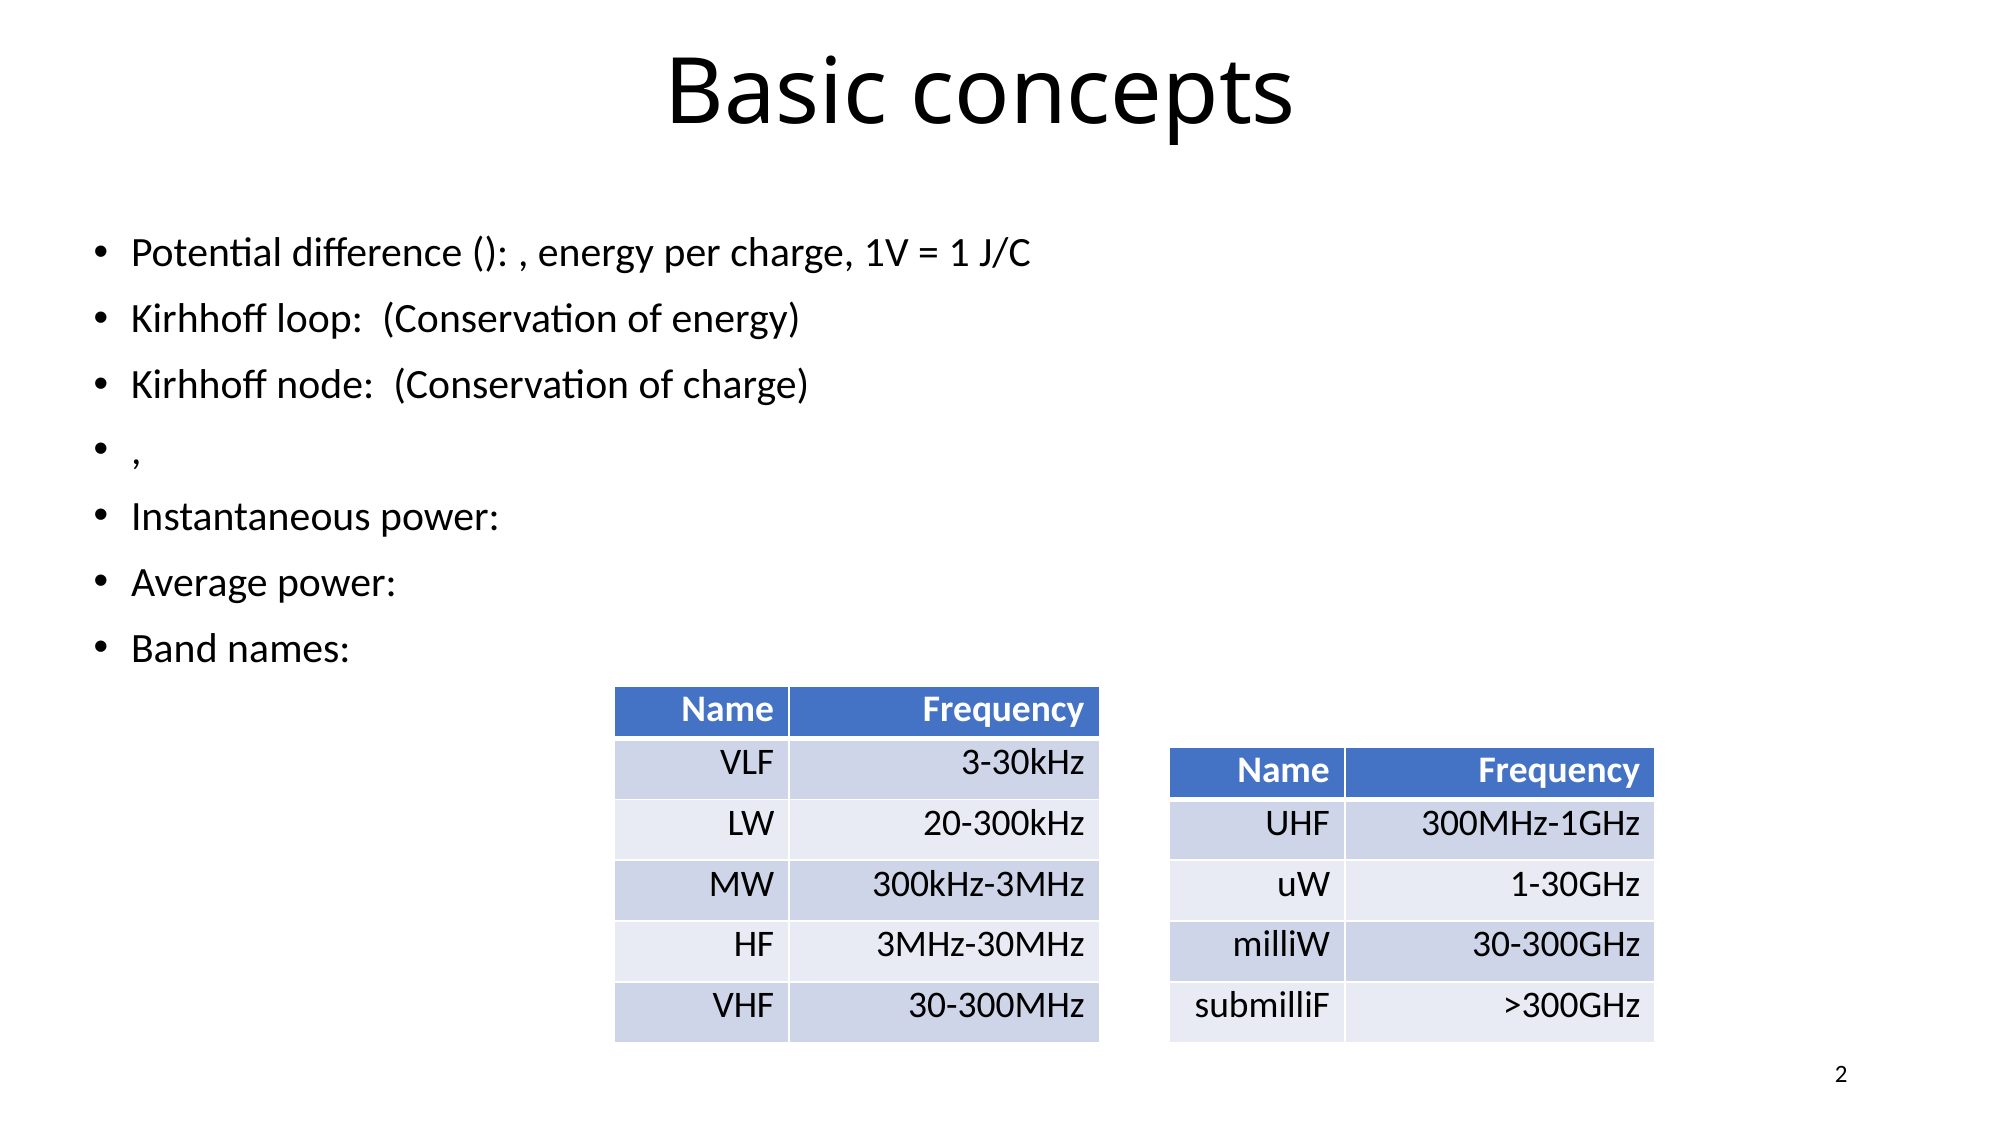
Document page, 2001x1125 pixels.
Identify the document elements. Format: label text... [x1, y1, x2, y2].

table_cell 30-300GHz [1346, 922, 1654, 981]
table_header Frequency [1346, 748, 1654, 797]
table_cell >300GHz [1346, 983, 1654, 1042]
table_cell submilliF [1170, 983, 1344, 1042]
table_cell MW [615, 861, 788, 920]
table_cell HF [615, 922, 788, 981]
table_cell VHF [615, 983, 788, 1042]
table_cell VLF [615, 741, 788, 799]
table_cell milliW [1170, 922, 1344, 981]
table_cell 300kHz-3MHz [790, 861, 1099, 920]
table_cell 3-30kHz [790, 741, 1099, 799]
table_cell 20-300kHz [790, 800, 1099, 859]
table_cell uW [1170, 861, 1344, 920]
table_cell UHF [1170, 802, 1344, 859]
table_header Frequency [790, 687, 1099, 736]
table_cell 300MHz-1GHz [1346, 802, 1654, 859]
table_cell LW [615, 800, 788, 859]
table_cell 30-300MHz [790, 983, 1099, 1042]
table_header Name [1170, 748, 1344, 797]
table_cell 3MHz-30MHz [790, 922, 1099, 981]
title Basic concepts [117, 22, 1843, 165]
table_header Name [615, 687, 788, 736]
slide_number 2 [1412, 1042, 1863, 1103]
table_cell 1-30GHz [1346, 861, 1654, 920]
